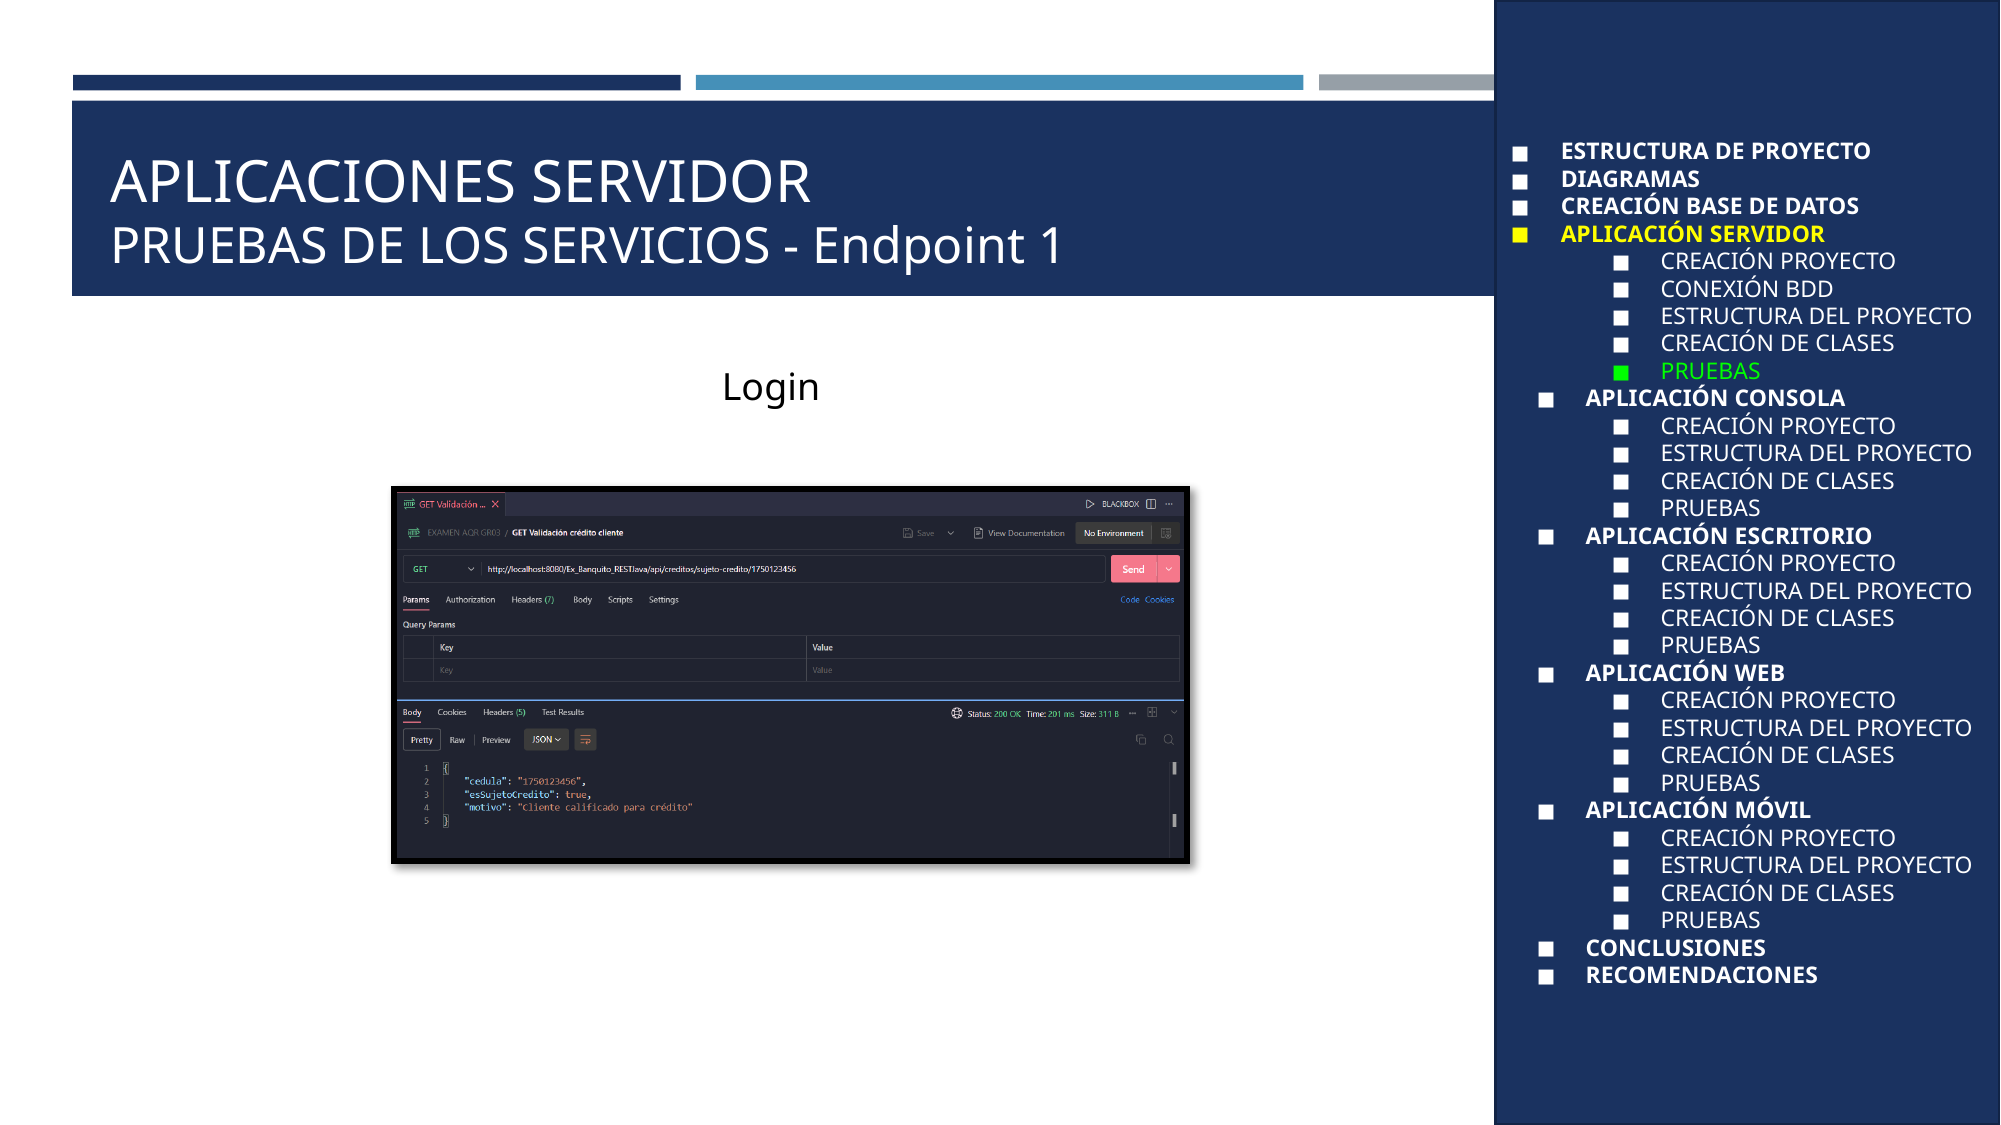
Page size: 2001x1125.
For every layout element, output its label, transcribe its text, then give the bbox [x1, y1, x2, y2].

title APLICACIONES SERVIDOR PRUEBAS DE LOS SERVICIOS - Endpoint 1 [95, 115, 1486, 282]
list Login [75, 321, 1467, 450]
text_box ESTRUCTURA DE PROYECTO DIAGRAMAS CREACIÓN BASE DE DATOS APLICACIÓN SERVIDOR CREACIÓN PROYECTO CONEXIÓN BDD ESTRUCTURA DEL PROYECTO CREACIÓN DE CLASES PRUEBAS APLICACIÓN CONSOLA CREACIÓN PROYECTO ESTRUCTURA DEL PROYECTO CREACIÓN DE CLASES PRUEBAS APLICACIÓN ESCRITORIO CREACIÓN PROYECTO ESTRUCTURA DEL PROYECTO CREACIÓN DE CLASES PRUEBAS APLICACIÓN WEB CREACIÓN PROYECTO ESTRUCTURA DEL PROYECTO CREACIÓN DE CLASES PRUEBAS APLICACIÓN MÓVIL CREACIÓN PROYECTO ESTRUCTURA DEL PROYECTO CREACIÓN DE CLASES PRUEBAS CONCLUSIONES RECOMENDACIONES [1495, 0, 2000, 1125]
picture [396, 491, 1185, 859]
